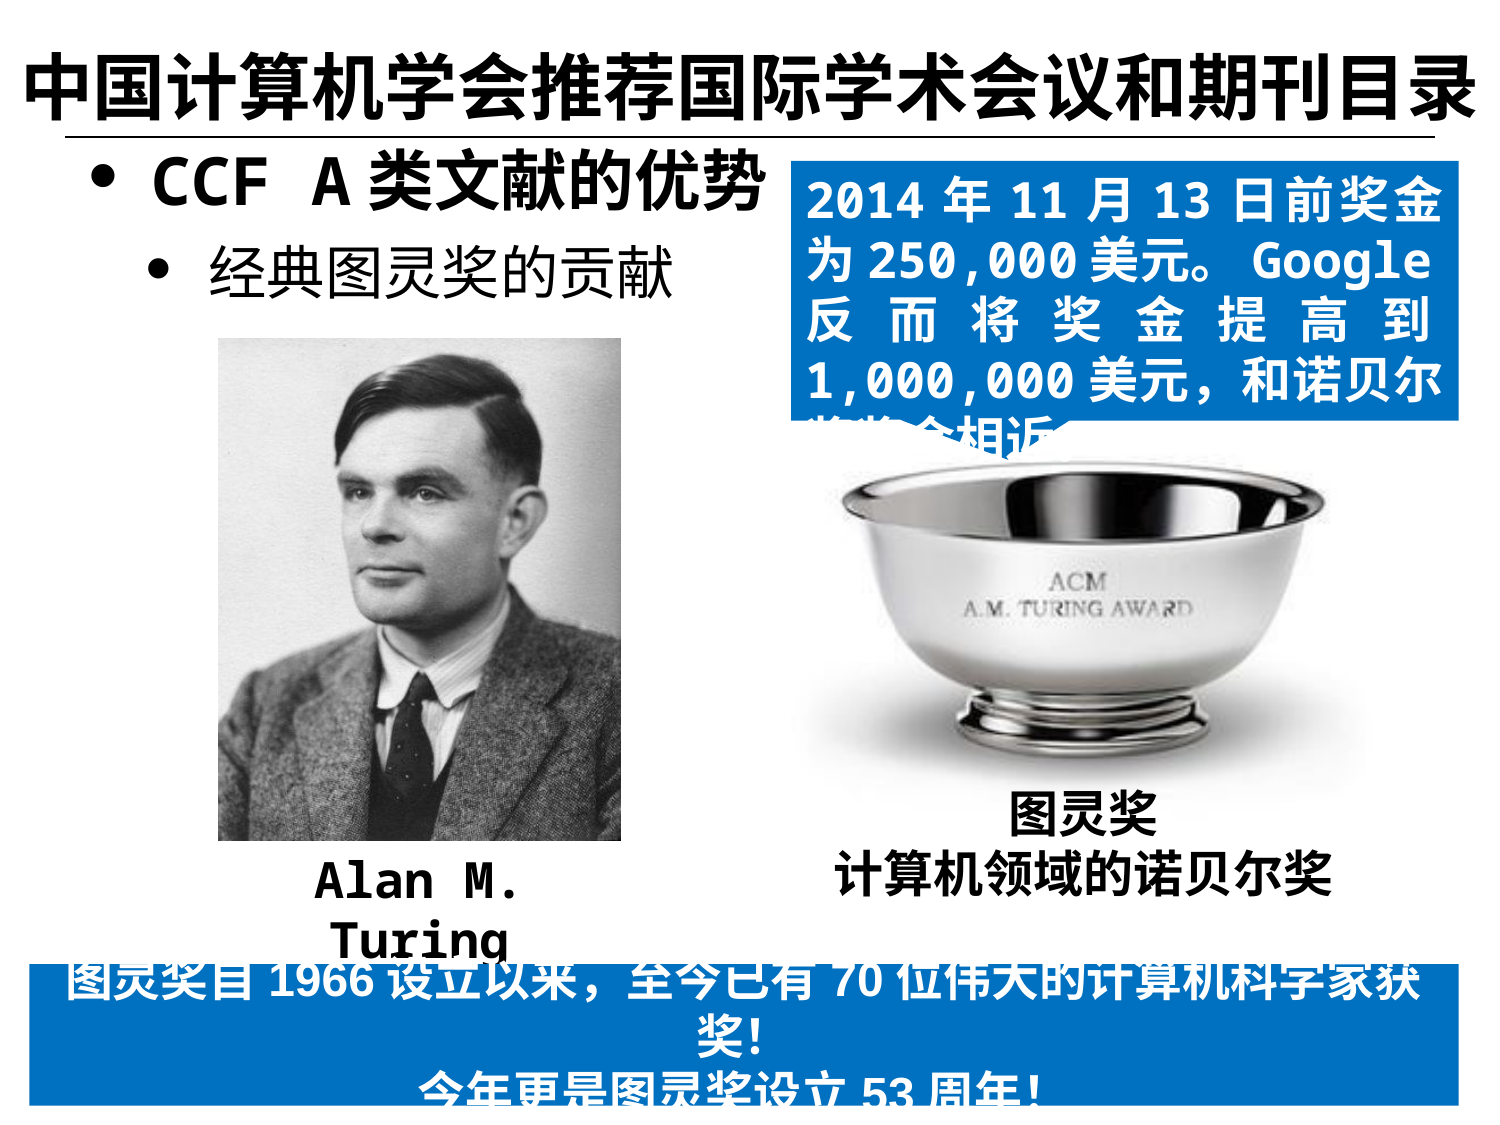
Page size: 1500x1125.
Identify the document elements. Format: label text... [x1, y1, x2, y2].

text_box 图灵奖自1966设立以来，至今已有70位伟大的计算机科学家获奖！ 今年更是图灵奖设立53周年！ [29, 964, 1459, 1106]
text_box 2014年11月13日前奖金为250,000美元。Google反而将奖金提高到1,000,000美元，和诺贝尔奖奖金相近。 [791, 160, 1459, 421]
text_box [218, 337, 621, 918]
list CCF A类文献的优势 经典图灵奖的贡献 [73, 137, 1424, 539]
title 中国计算机学会推荐国际学术会议和期刊目录 [0, 20, 1500, 138]
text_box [790, 385, 1374, 912]
